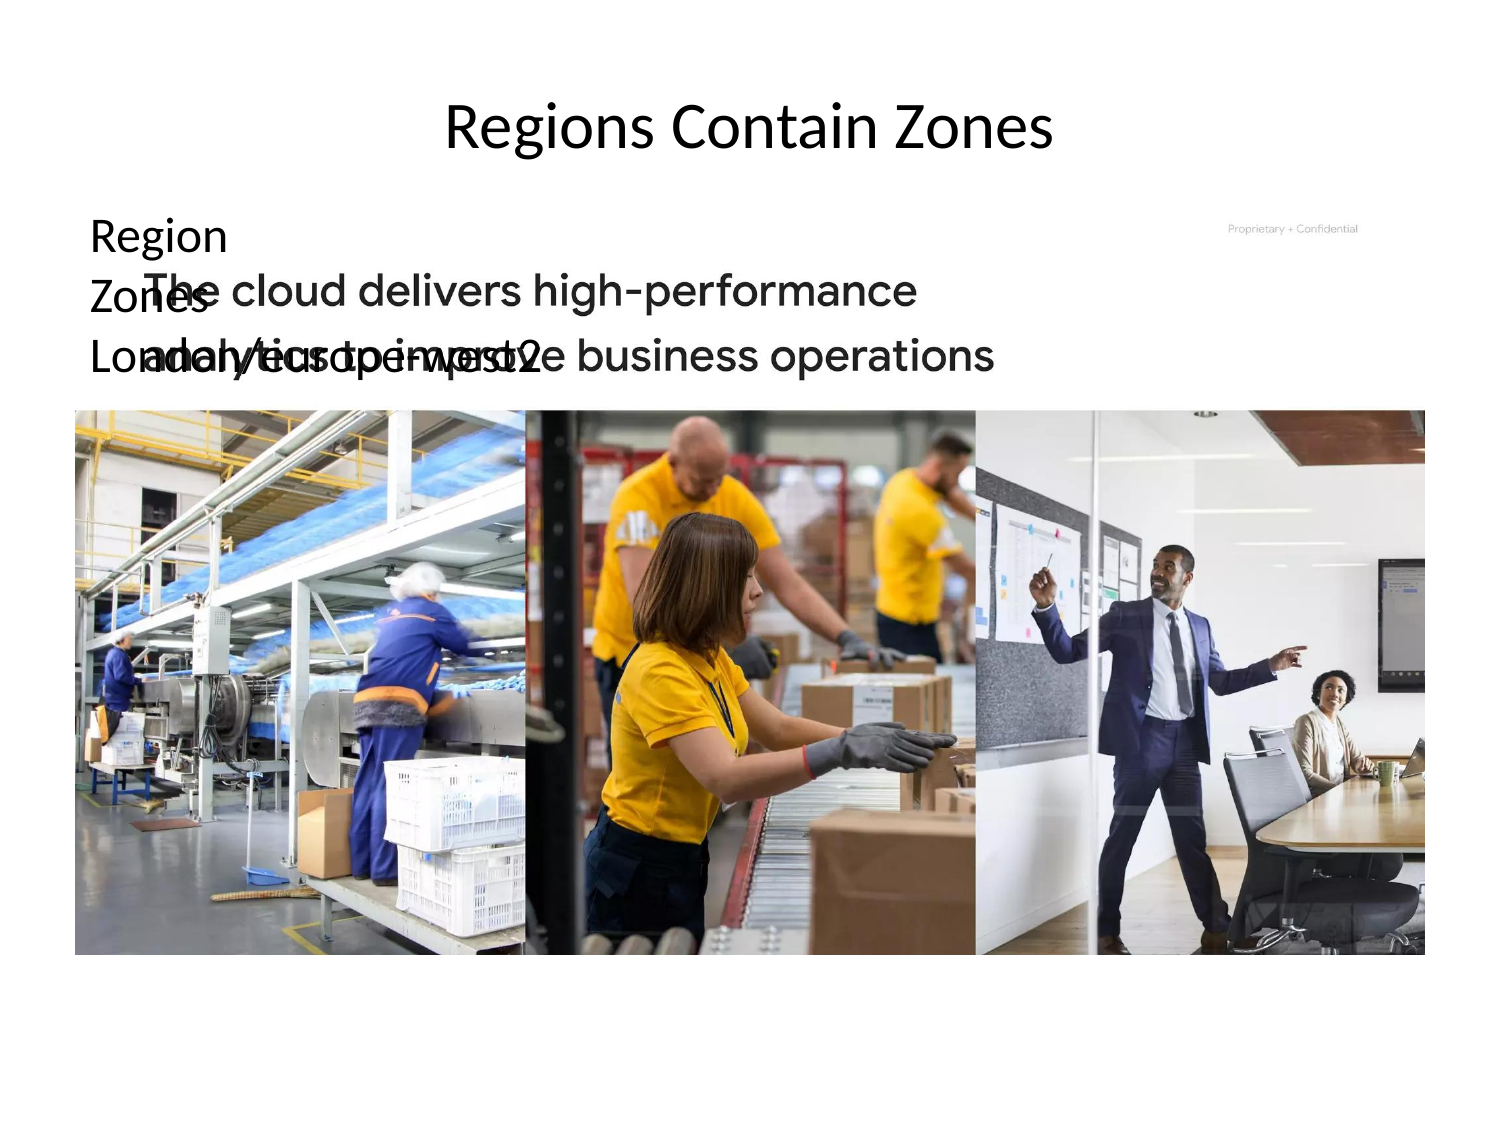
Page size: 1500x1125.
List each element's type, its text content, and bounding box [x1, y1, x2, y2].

picture [74, 194, 1426, 955]
text_box Regions Contain Zones [430, 74, 1070, 170]
